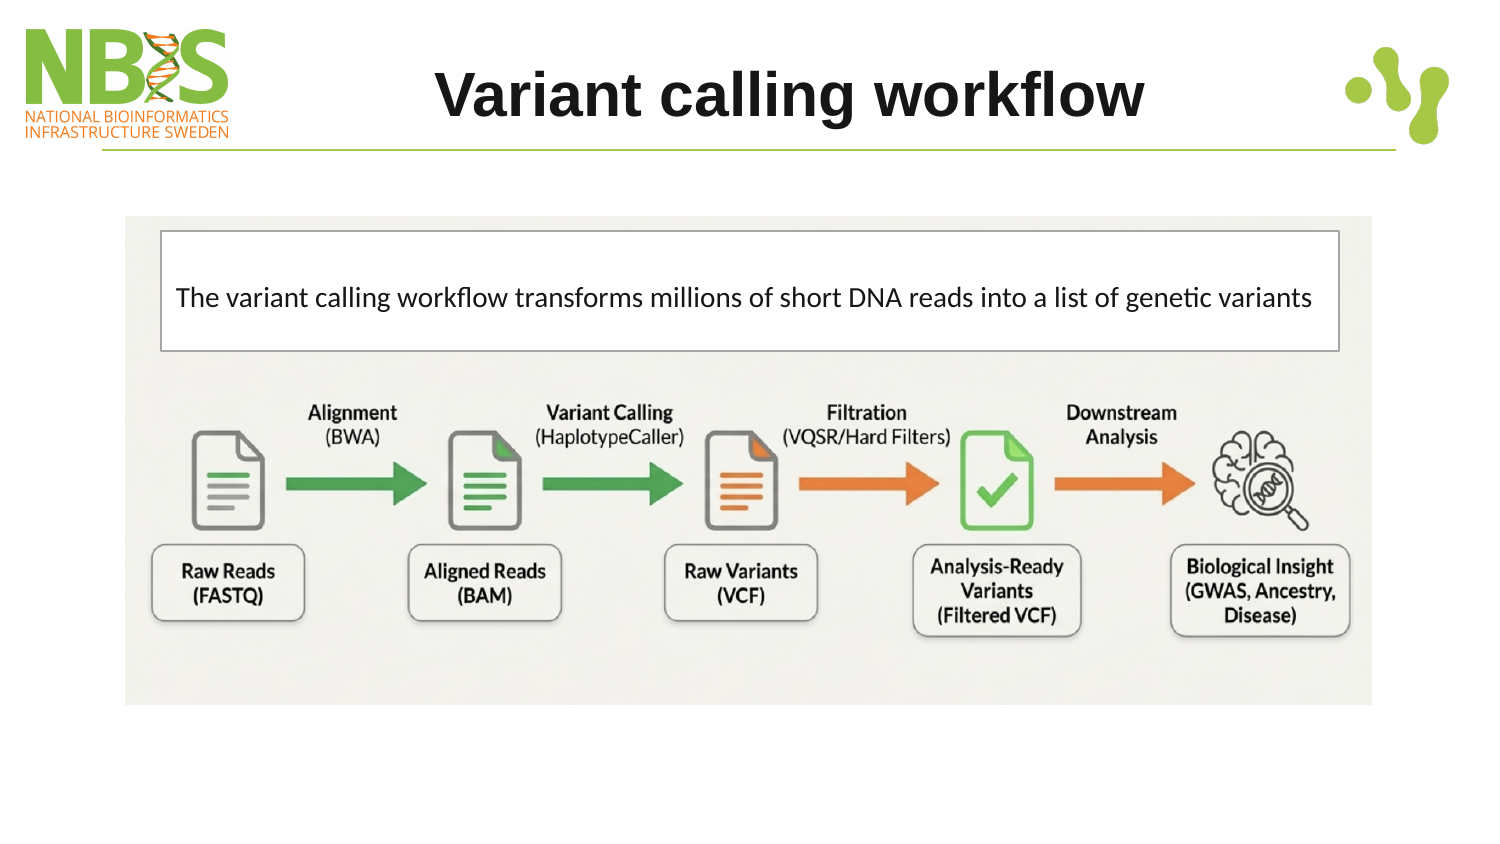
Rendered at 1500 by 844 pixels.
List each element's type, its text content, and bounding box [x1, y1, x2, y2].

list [125, 216, 1373, 705]
title Variant calling workflow [303, 44, 1277, 147]
picture [26, 29, 228, 138]
picture [1342, 44, 1451, 147]
